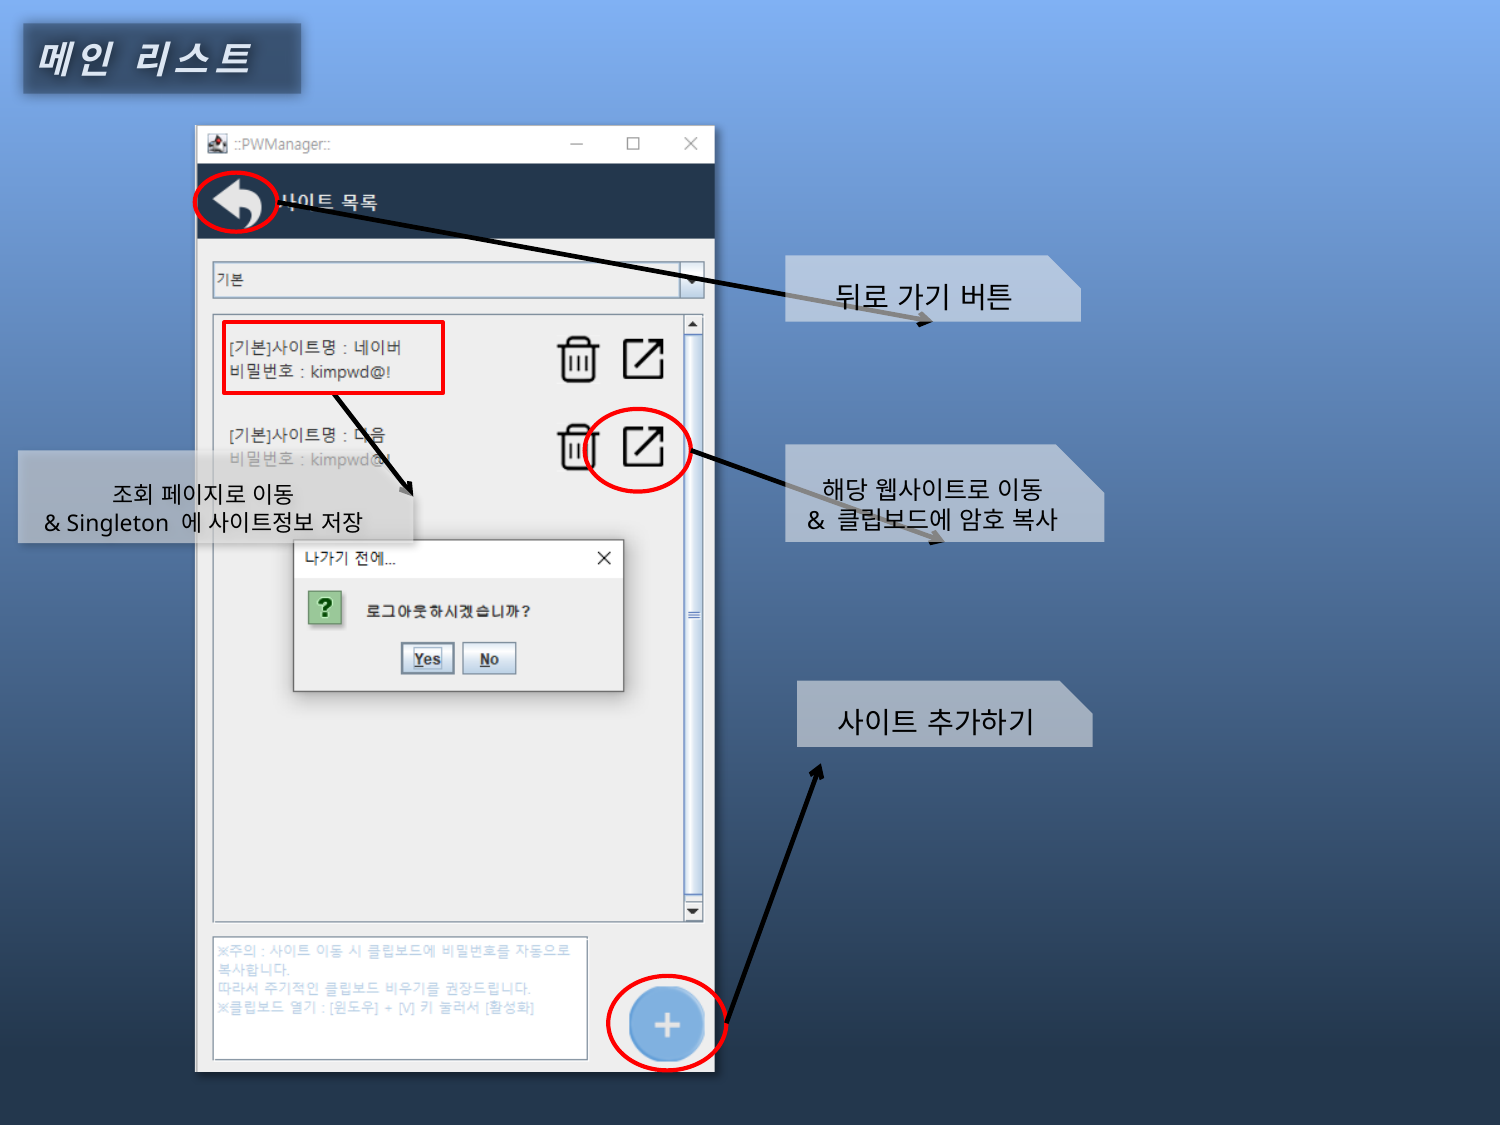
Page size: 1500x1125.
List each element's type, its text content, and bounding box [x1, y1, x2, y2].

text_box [277, 201, 786, 290]
text_box 조회 페이지로 이동 & Singleton 에 사이트정보 저장 [17, 450, 189, 544]
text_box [215, 393, 334, 451]
text_box 사이트 추가하기 [797, 680, 1093, 747]
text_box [726, 762, 822, 1024]
text_box [719, 1027, 728, 1050]
picture [194, 125, 715, 1072]
text_box 해당 웹사이트로 이동 & 클립보드에 암호 복사 [785, 444, 1105, 542]
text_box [690, 449, 786, 494]
text_box 메인 리스트 [21, 21, 303, 96]
text_box 뒤로 가기 버튼 [785, 255, 1081, 322]
